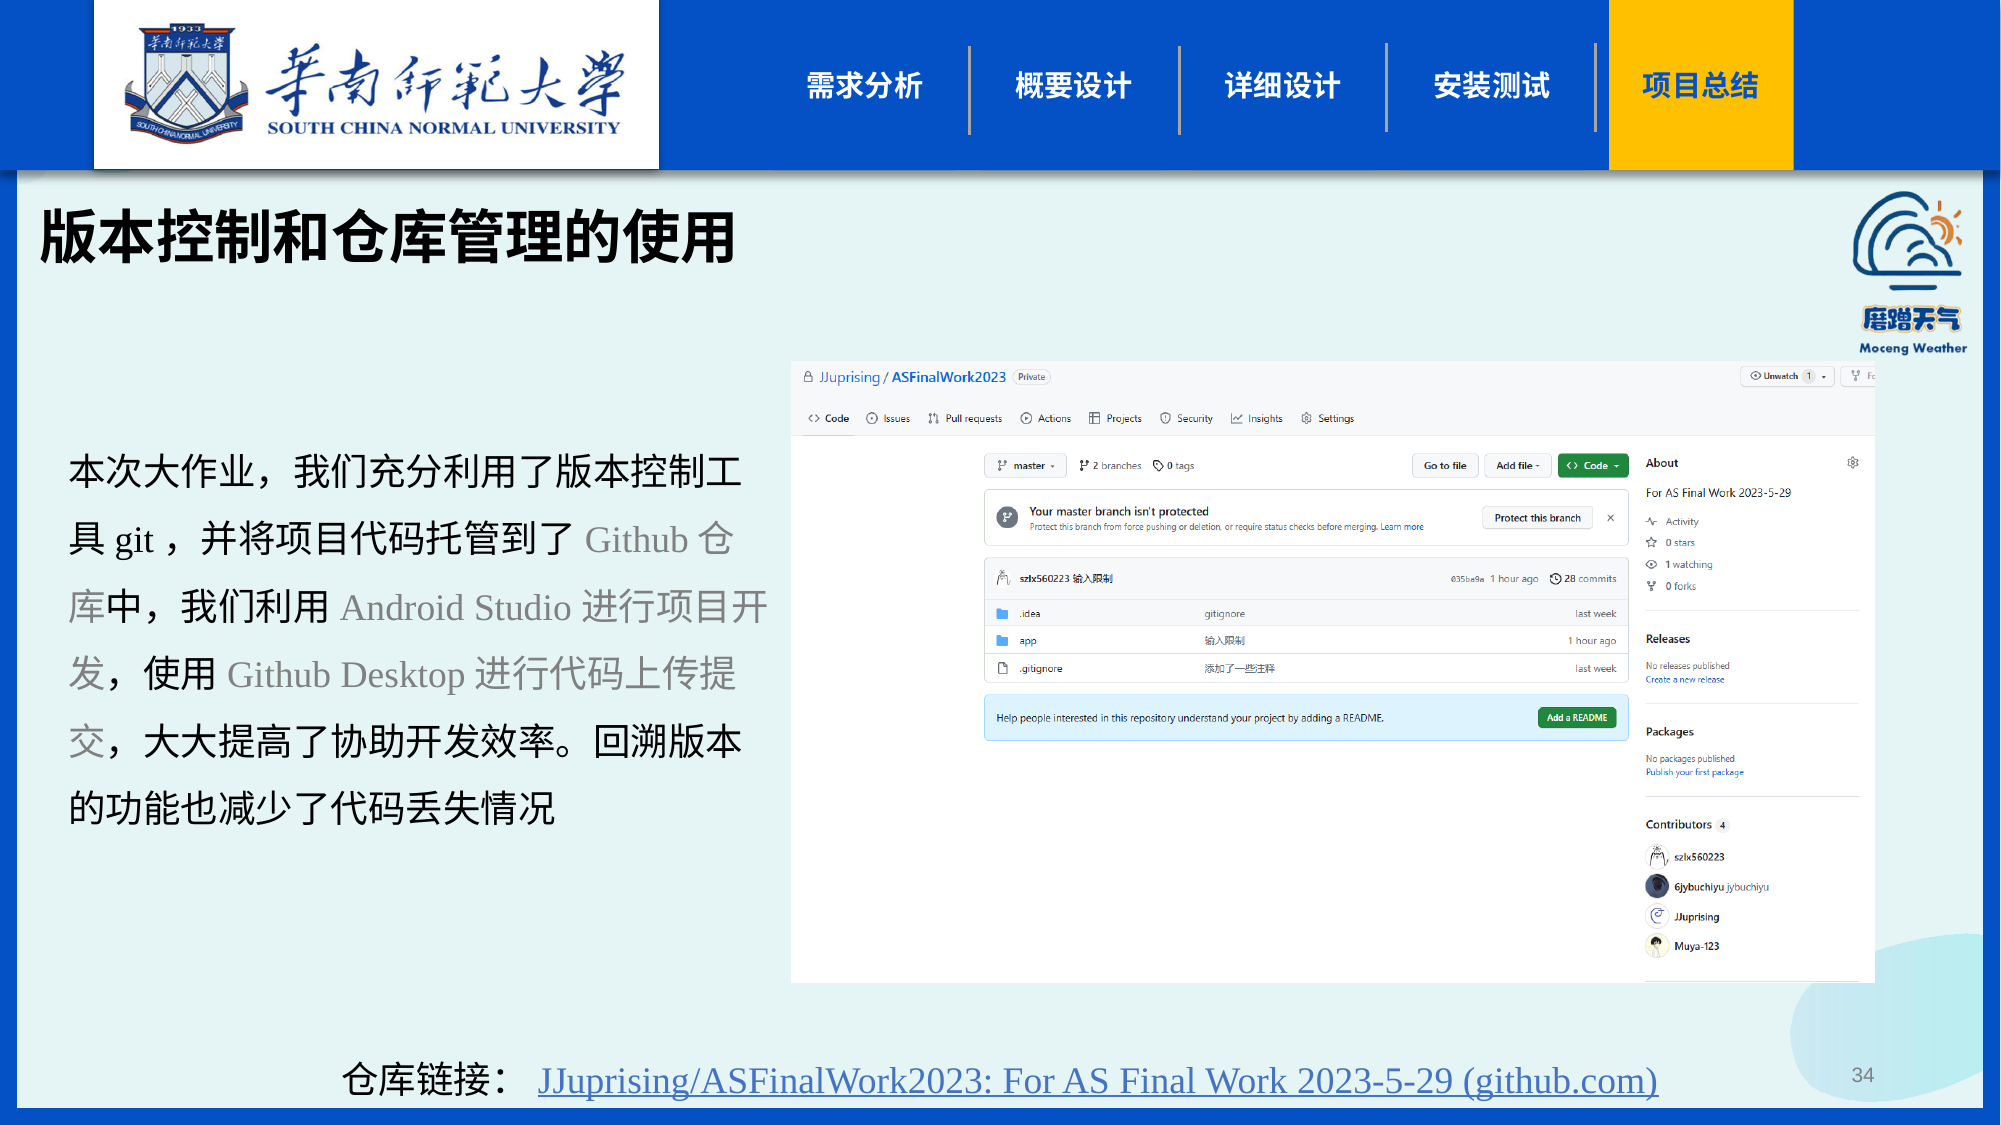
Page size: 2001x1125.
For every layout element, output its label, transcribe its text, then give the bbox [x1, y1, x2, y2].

picture [791, 185, 1984, 983]
text_box 版本控制和仓库管理的使用 [25, 192, 757, 278]
picture [108, 12, 644, 155]
slide_number 34 [1823, 1056, 1890, 1092]
text_box 本次大作业，我们充分利用了版本控制工具git，并将项目代码托管到了Github仓库中，我们利用Android Studio进行项目开发，使用Github Desktop进行代码上传提交，大大提高了协助开发效率。回溯版本的功能也减少了代码丢失情况 [53, 418, 785, 838]
text_box 仓库链接：JJuprising/ASFinalWork2023: For AS Final Work 2023-5-29 (github.com) [176, 1048, 1823, 1108]
